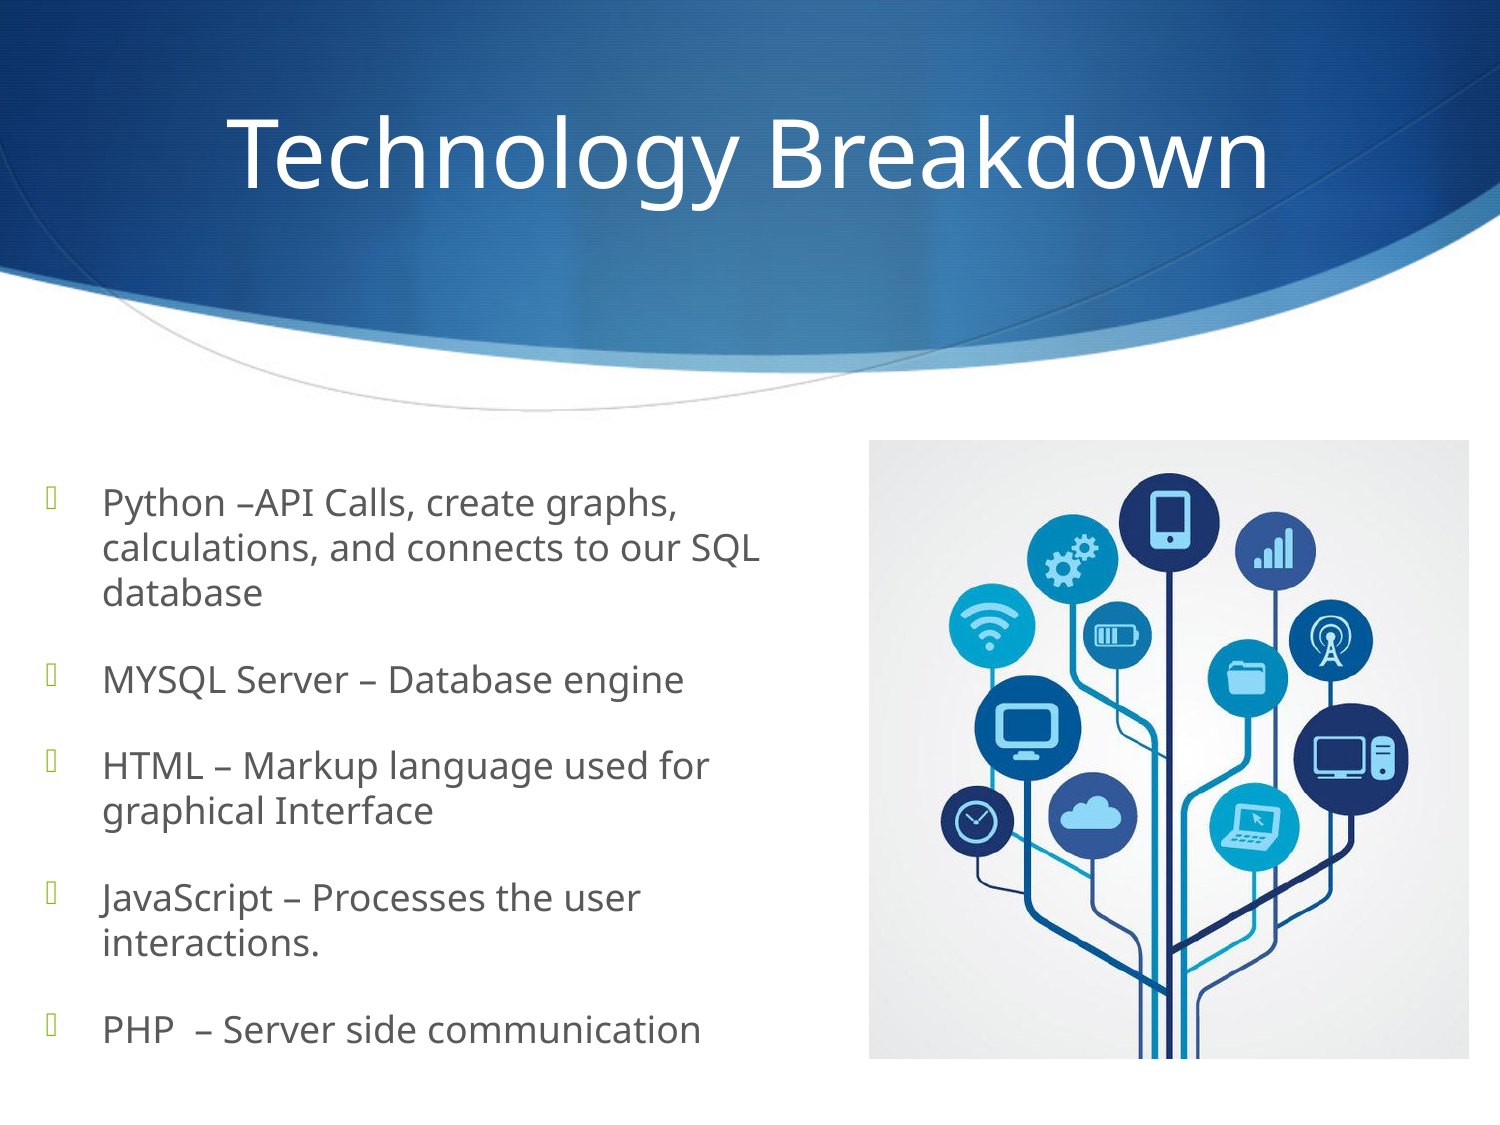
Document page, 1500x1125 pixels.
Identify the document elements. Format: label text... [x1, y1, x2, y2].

list Python –API Calls, create graphs, calculations, and connects to our SQL database MYSQL Server – Database engine HTML – Markup language used for graphical Interface JavaScript – Processes the user interactions. PHP – Server side communication [30, 471, 870, 1090]
picture [0, 0, 1500, 1125]
title Technology Breakdown [75, 56, 1425, 245]
